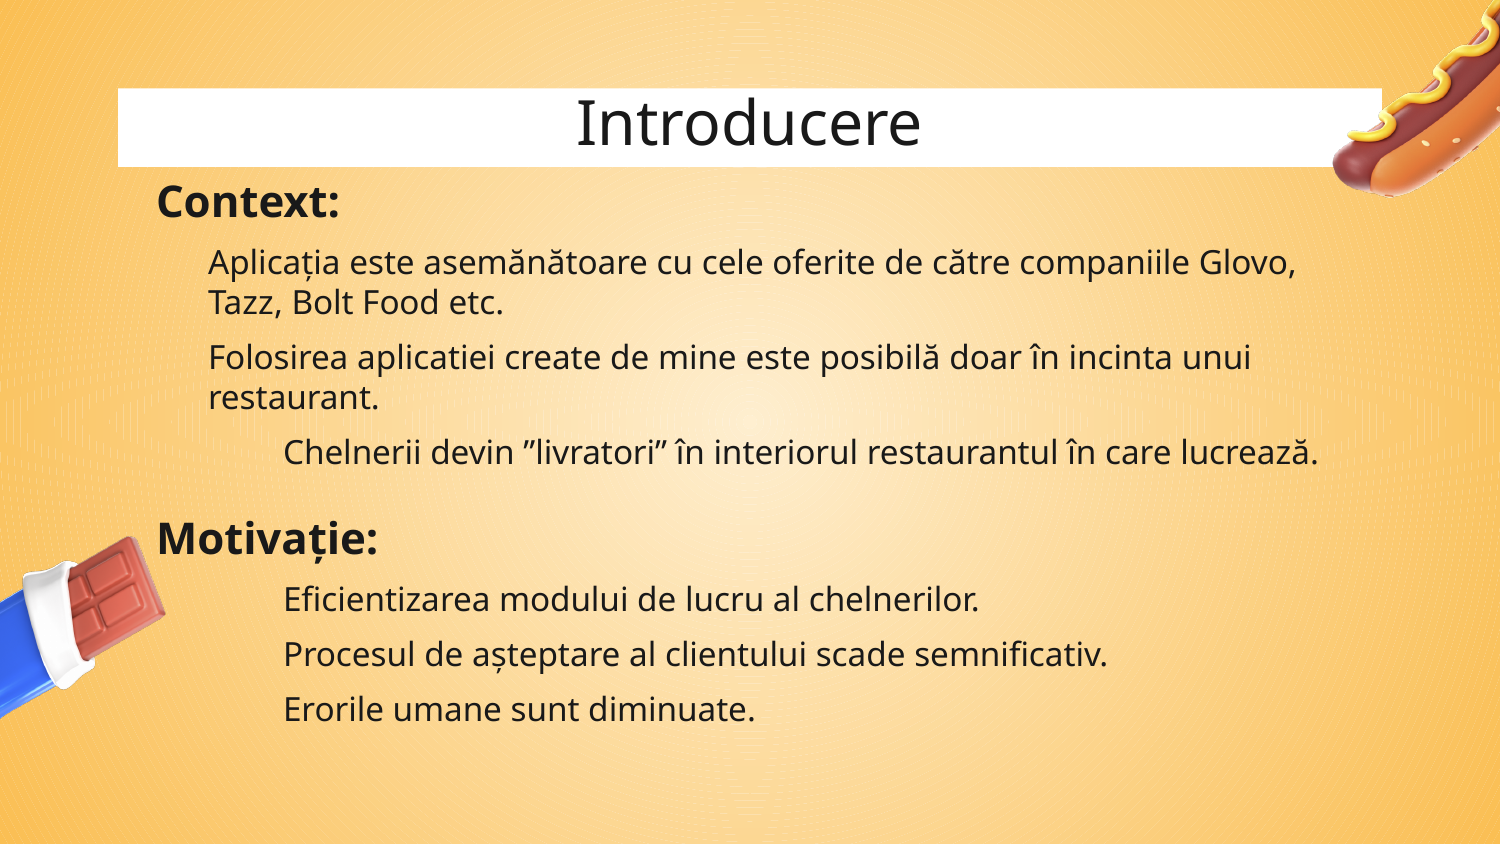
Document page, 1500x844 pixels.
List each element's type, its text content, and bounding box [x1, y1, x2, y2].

picture [1281, 0, 1500, 223]
list Context: Aplicația este asemănătoare cu cele oferite de către companiile Glovo, Tazz, Bolt Food etc. Folosirea aplicatiei create de mine este posibilă doar în incinta unui restaurant. Chelnerii devin ”livratori” în interiorul restaurantul în care lucrează. Motivație: Eficientizarea modului de lucru al chelnerilor. Procesul de așteptare al clientului scade semnificativ. Erorile umane sunt diminuate. [118, 158, 1382, 756]
picture [0, 477, 224, 787]
title Introducere [118, 88, 1296, 158]
